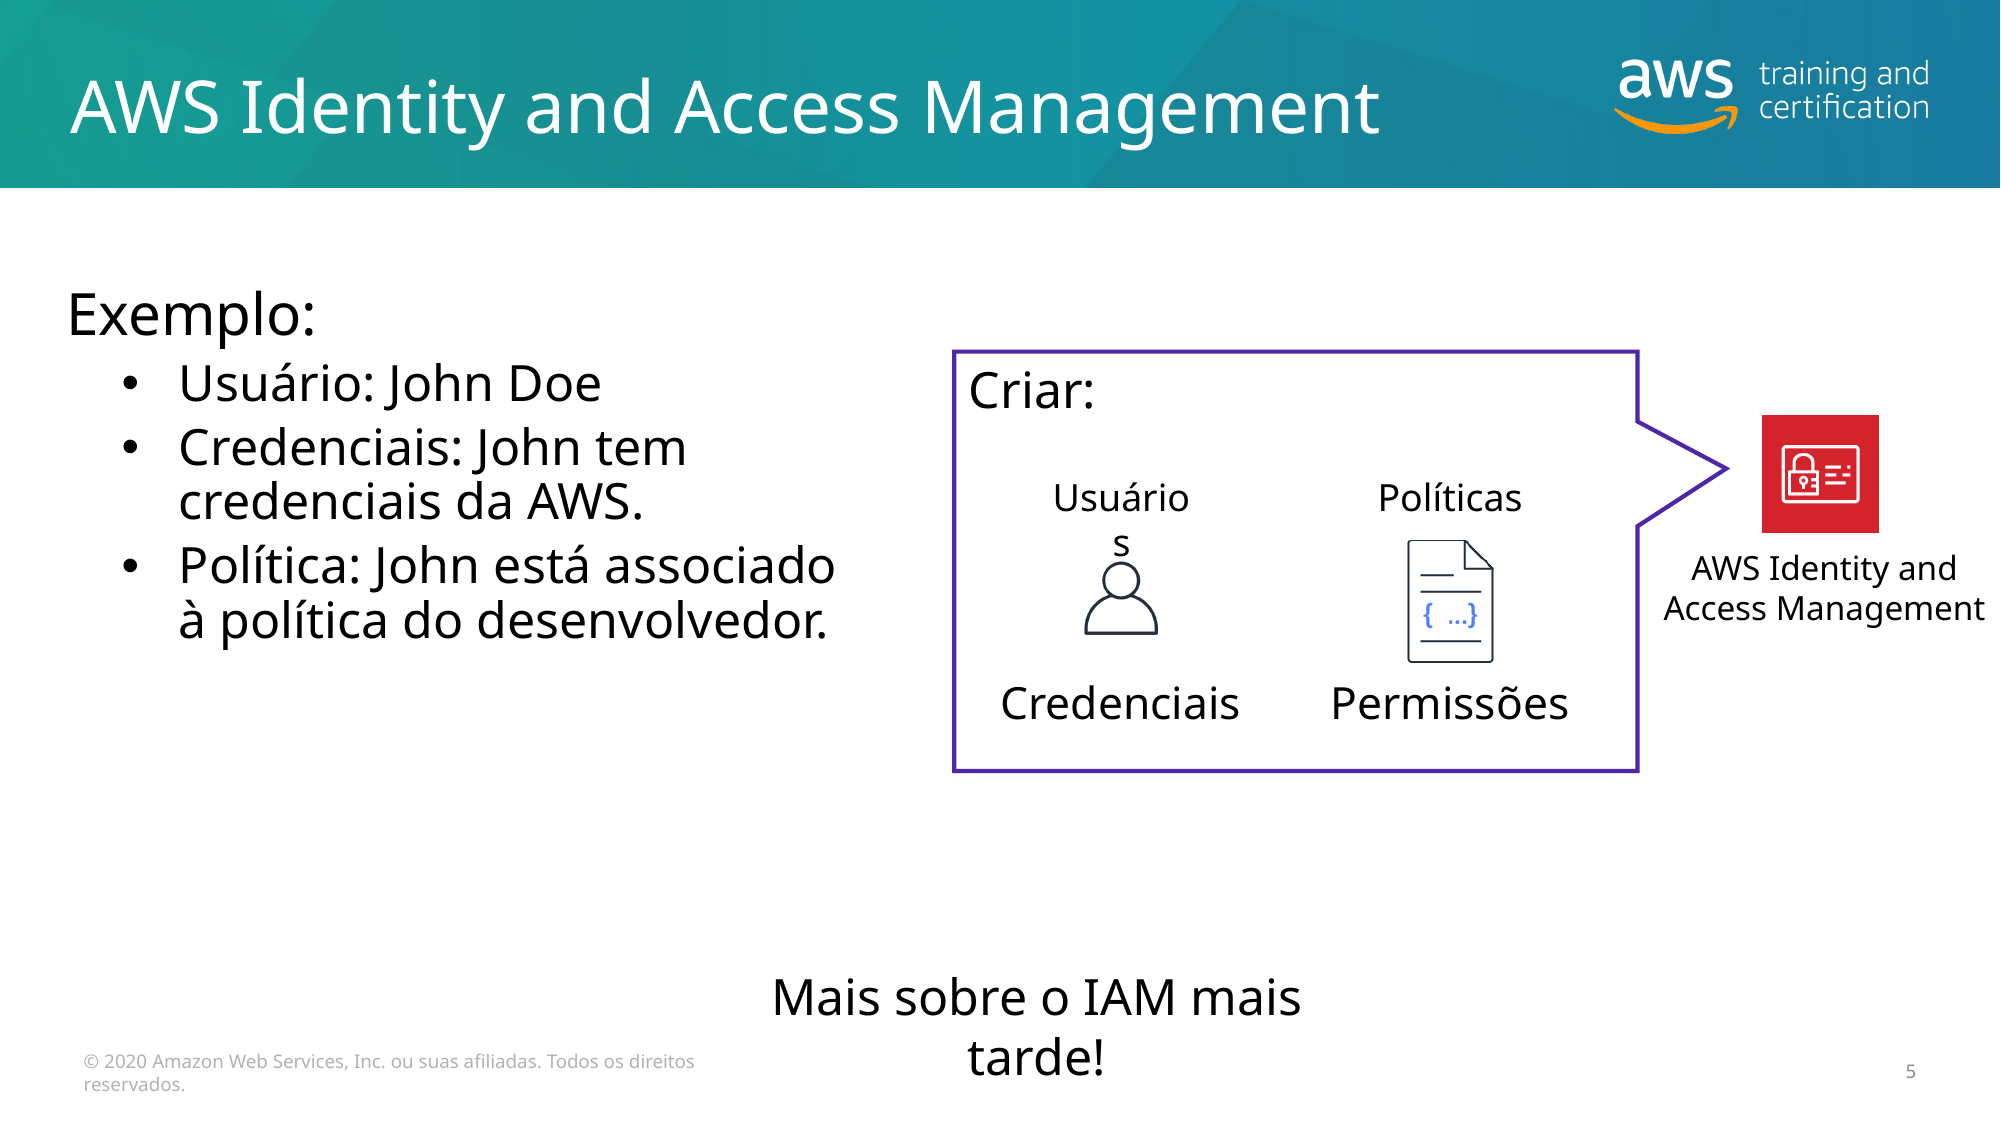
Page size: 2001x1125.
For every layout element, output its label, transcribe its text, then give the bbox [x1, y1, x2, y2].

text_box Usuários [1031, 466, 1212, 572]
footer © 2020 Amazon Web Services, Inc. ou suas afiliadas. Todos os direitos reservados. [68, 1042, 771, 1103]
list Exemplo: Usuário: John Doe Credenciais: John tem credenciais da AWS. Política: John está associado à política do desenvolvedor. [51, 277, 921, 1072]
slide_number 5 [1481, 1042, 1932, 1103]
text_box Políticas [1359, 466, 1541, 503]
text_box Criar: [953, 351, 1728, 772]
picture [1355, 503, 1545, 693]
text_box Permissões [1295, 674, 1605, 730]
picture [0, 0, 2000, 188]
text_box Credenciais [966, 673, 1276, 730]
title AWS Identity and Access Management [55, 46, 1879, 175]
picture [1762, 415, 1879, 533]
text_box AWS Identity and Access Management [1636, 540, 2000, 635]
picture [1082, 559, 1160, 637]
text_box Mais sobre o IAM mais tarde! [681, 957, 1393, 1093]
